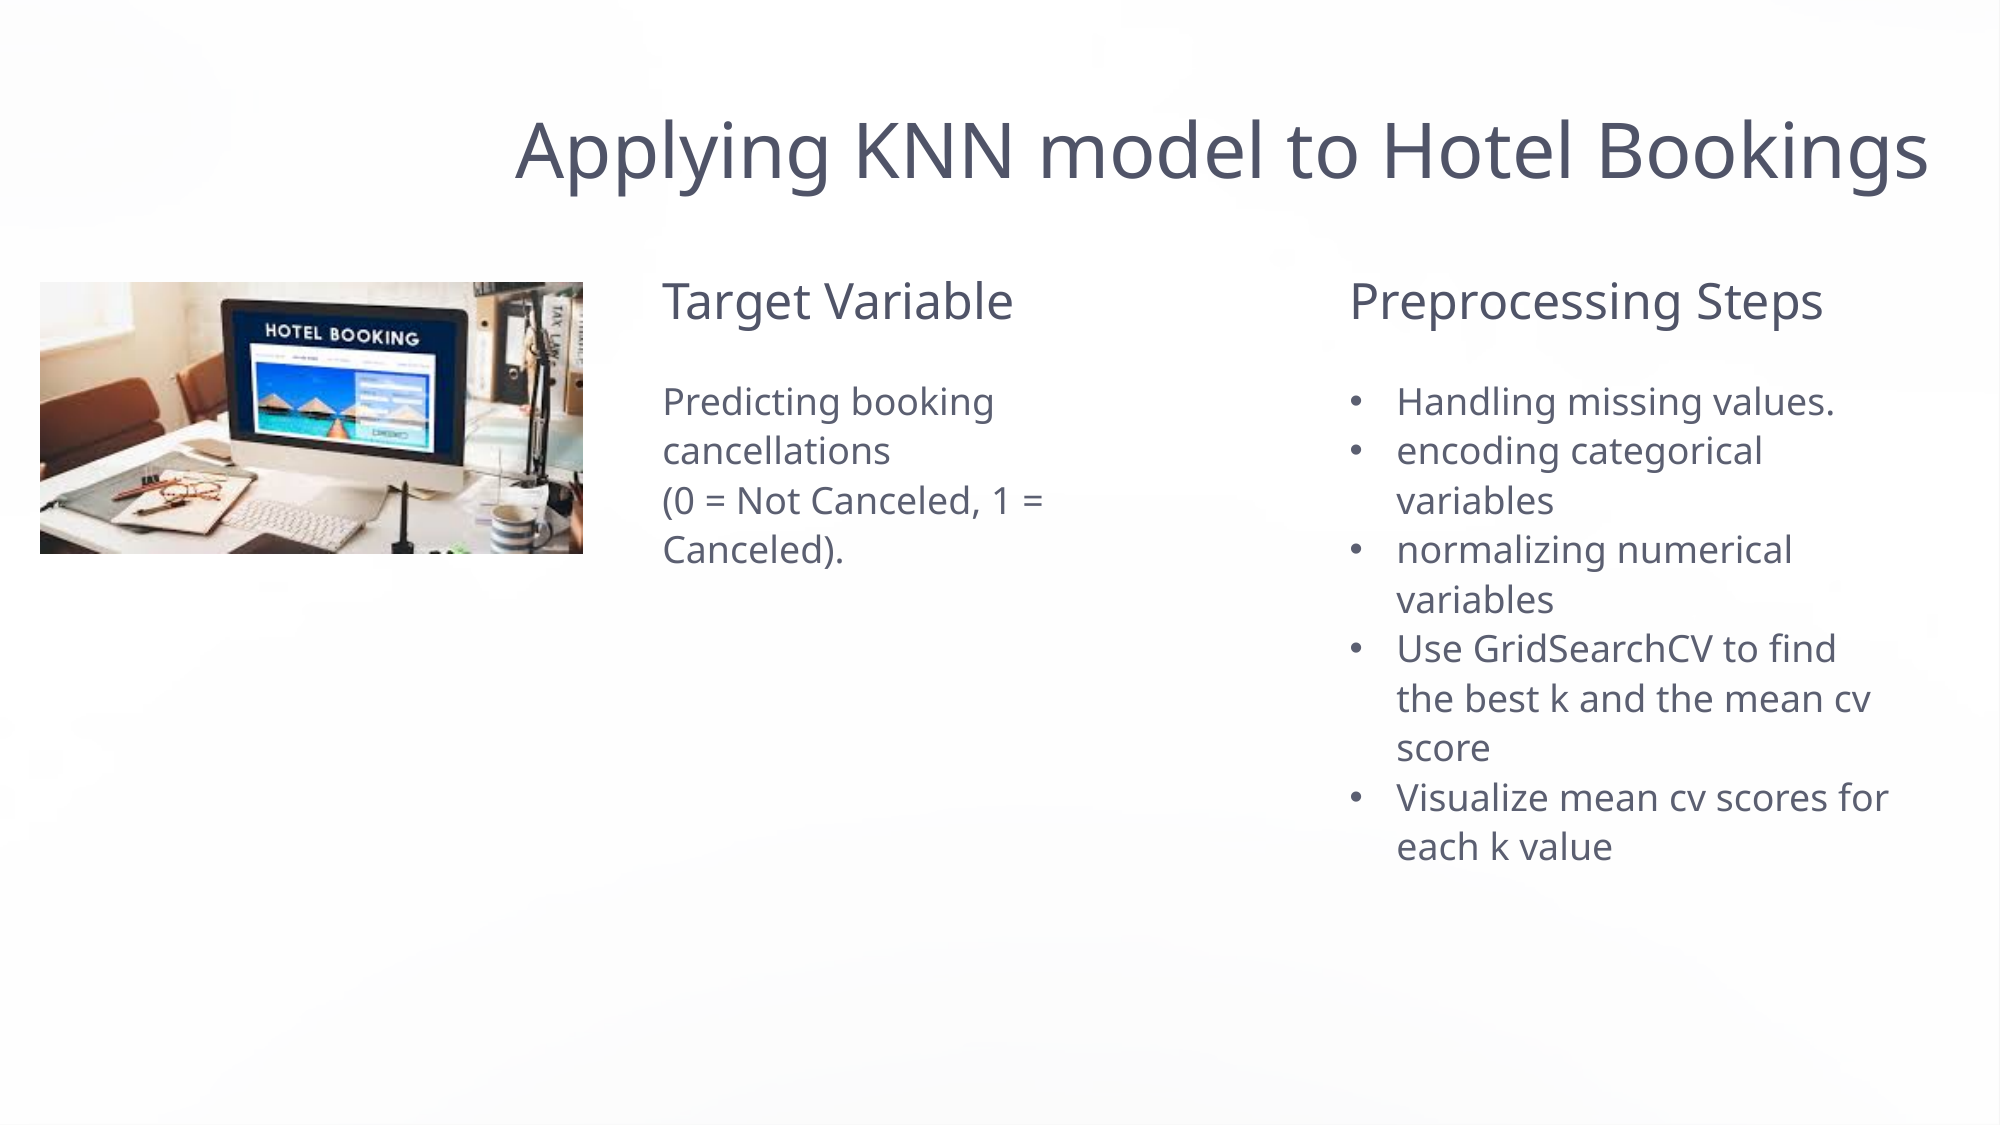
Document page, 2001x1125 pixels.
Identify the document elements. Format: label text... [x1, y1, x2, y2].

picture [40, 281, 583, 554]
text_box Predicting booking cancellations (0 = Not Canceled, 1 = Canceled). [662, 373, 1207, 473]
text_box Target Variable [662, 281, 1050, 331]
text_box Handling missing values. encoding categorical variables normalizing numerical variables Use GridSearchCV to find the best k and the mean cv score Visualize mean cv scores for each k value [1349, 373, 1894, 888]
text_box Preprocessing Steps [1349, 281, 1738, 331]
text_box Applying KNN model to Hotel Bookings [515, 97, 2000, 195]
